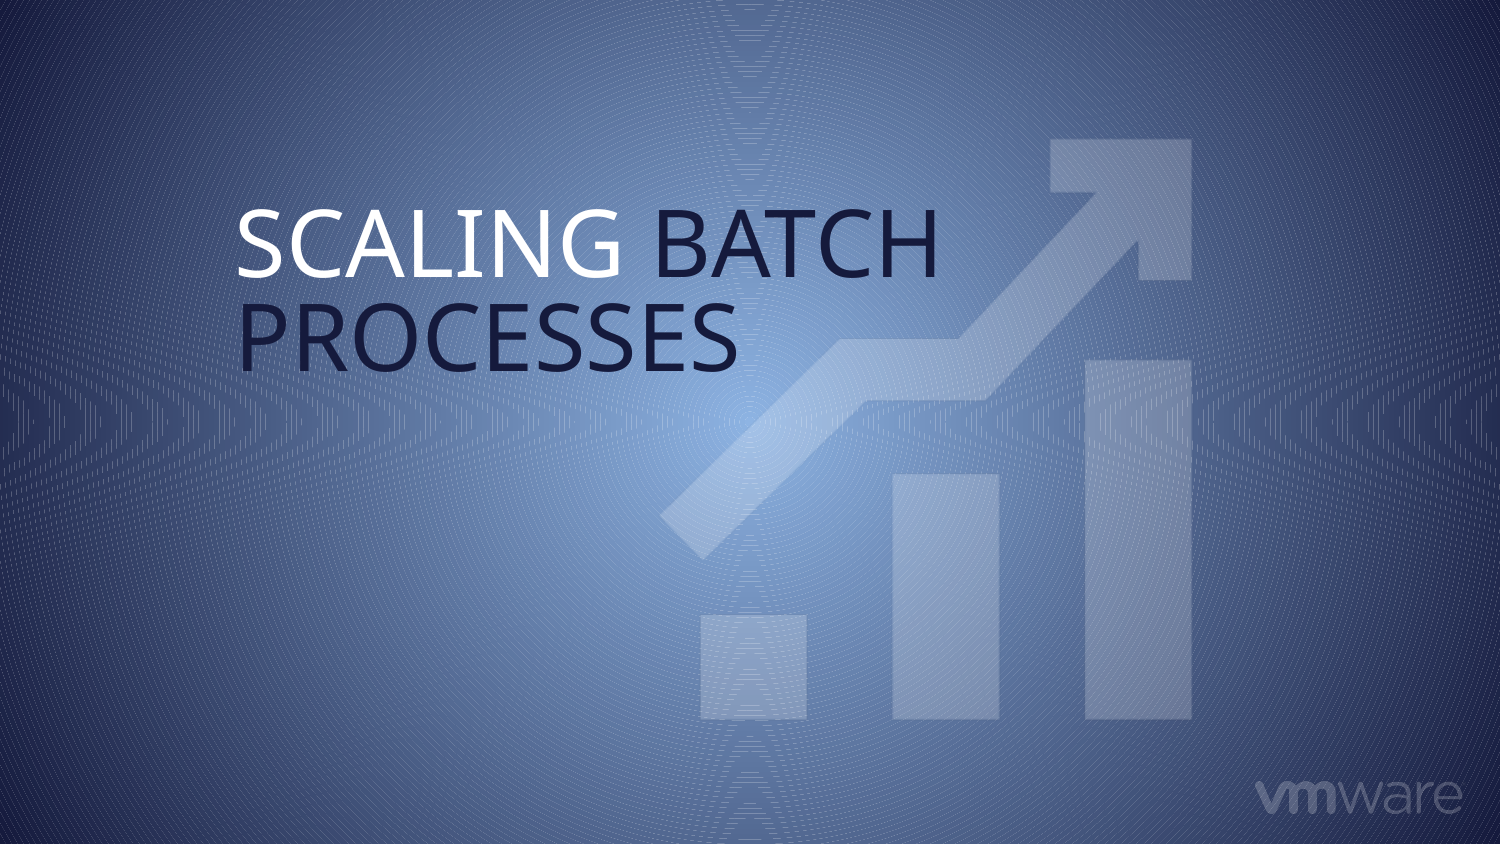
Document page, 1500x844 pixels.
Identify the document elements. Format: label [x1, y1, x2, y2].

text_box [274, 88, 1225, 755]
